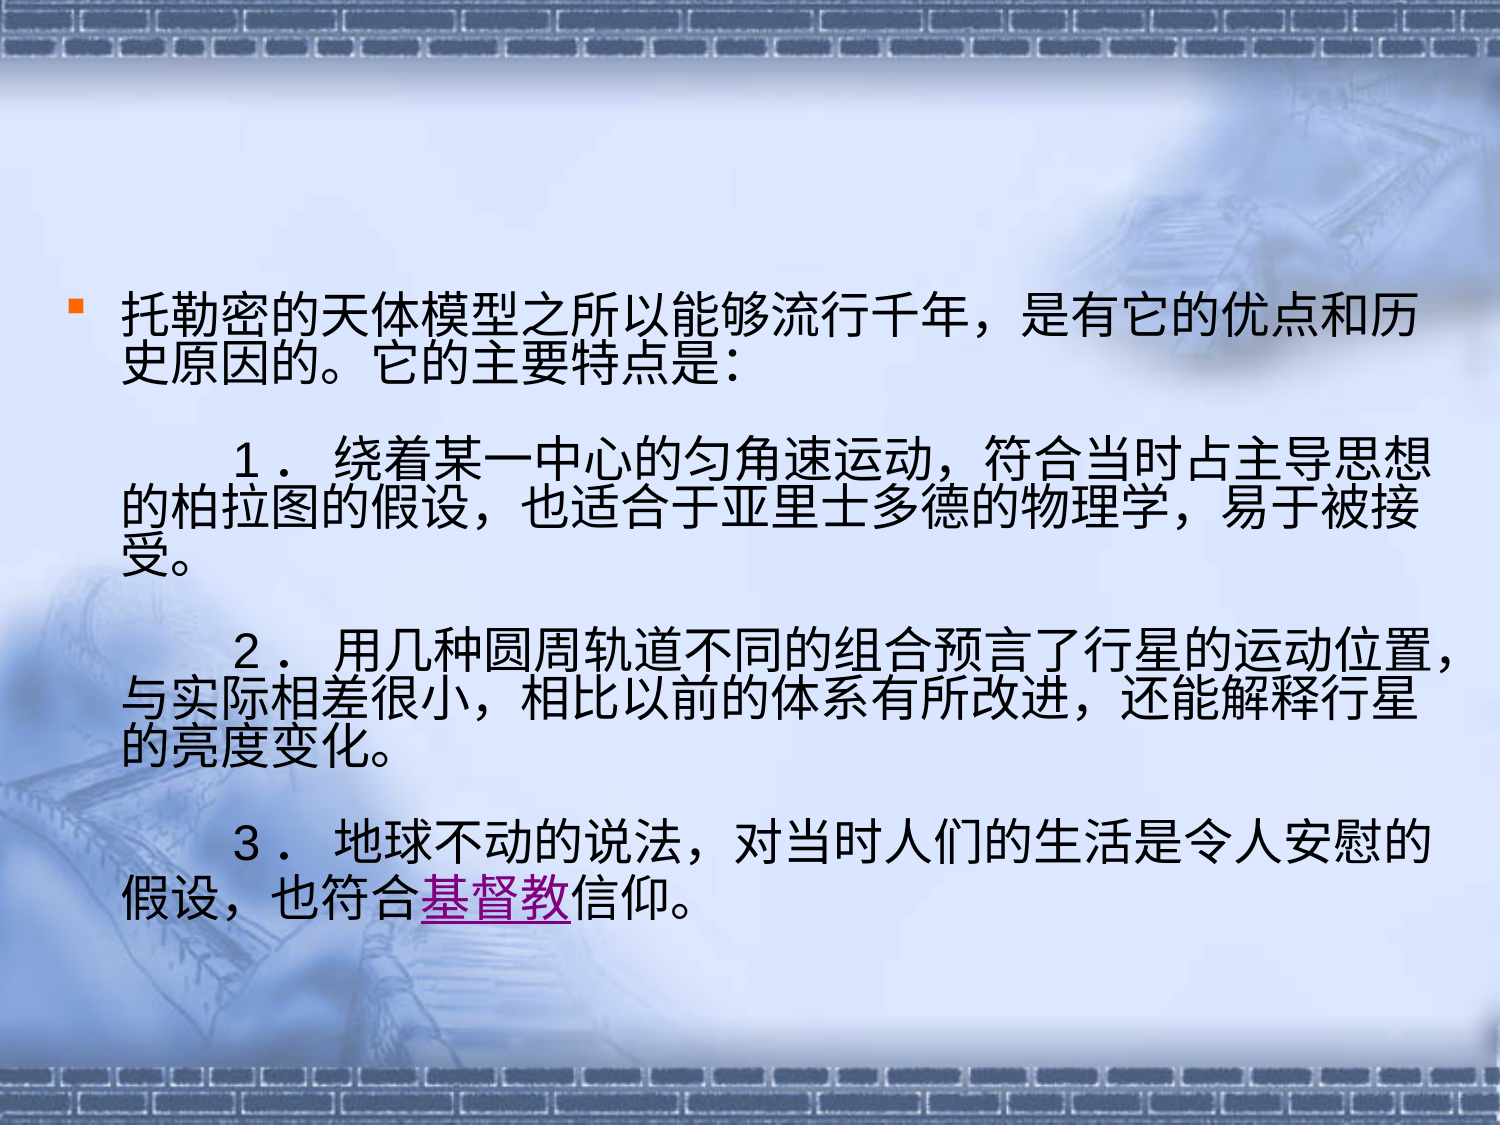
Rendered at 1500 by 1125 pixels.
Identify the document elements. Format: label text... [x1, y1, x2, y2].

picture [0, 0, 1500, 1125]
list 托勒密的天体模型之所以能够流行千年，是有它的优点和历史原因的。它的主要特点是： 1． 绕着某一中心的匀角速运动，符合当时占主导思想的柏拉图的假设，也适合于亚里士多德的物理学，易于被接受。 2． 用几种圆周轨道不同的组合预言了行星的运动位置，与实际相差很小，相比以前的体系有所改进，还能解释行星的亮度变化。 3． 地球不动的说法，对当时人们的生活是令人安慰的假设，也符合基督教信仰。 [49, 287, 1451, 988]
